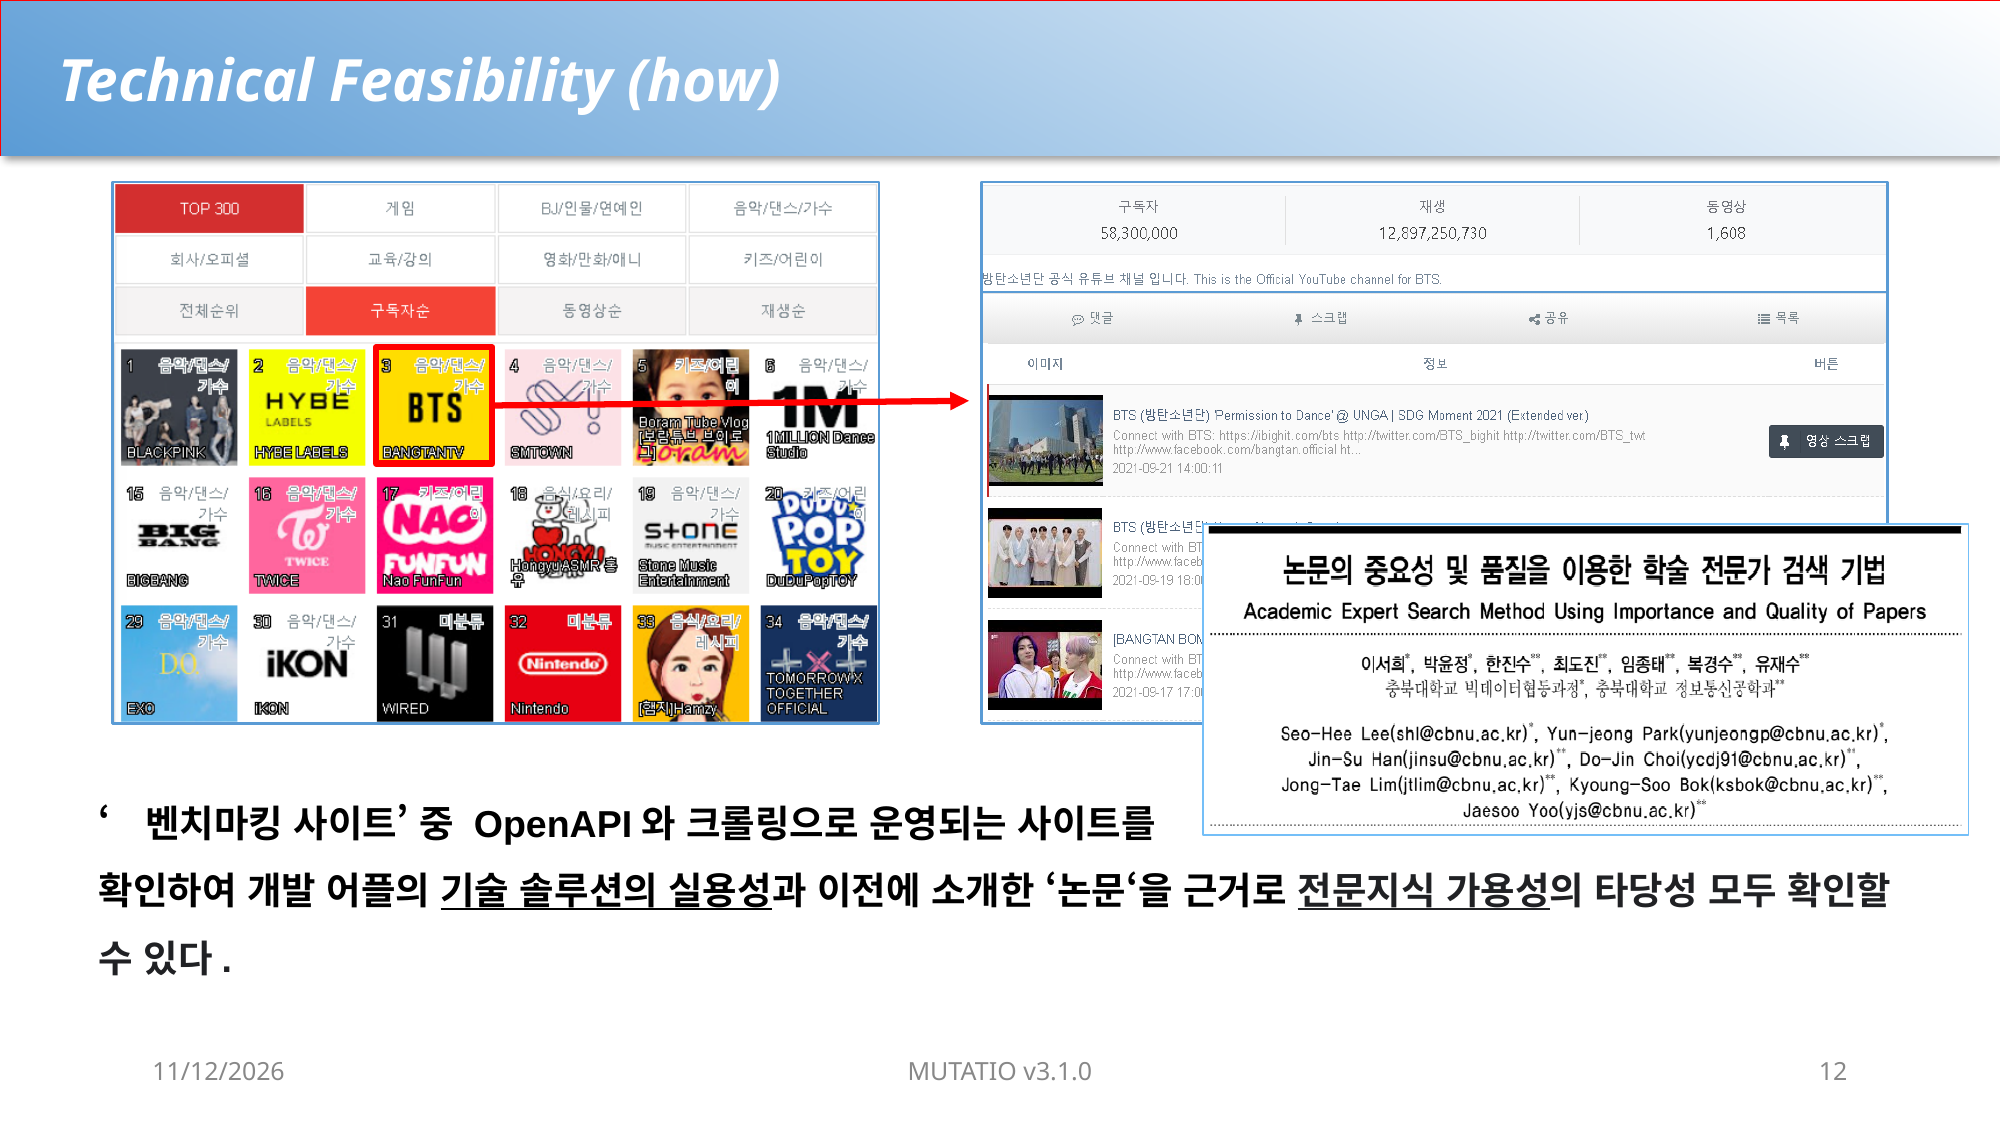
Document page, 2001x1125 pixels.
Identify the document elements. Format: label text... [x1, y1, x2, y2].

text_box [492, 400, 970, 406]
footer MUTATIO v3.1.0 [662, 1042, 1338, 1103]
text_box Technical Feasibility (how) [0, 0, 2000, 156]
picture [982, 182, 1969, 835]
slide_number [137, 1042, 588, 1103]
text_box ‘벤치마킹 사이트’ 중 OpenAPI와 크롤링으로 운영되는 사이트를 확인하여 개발 어플의 기술 솔루션의 실용성과 이전에 소개한 ‘논문‘을 근거로 전문지식 가용성의 타당성 모두 확인할 수 있다. [83, 769, 1916, 987]
slide_number 12 [1412, 1042, 1863, 1103]
picture [113, 182, 878, 723]
